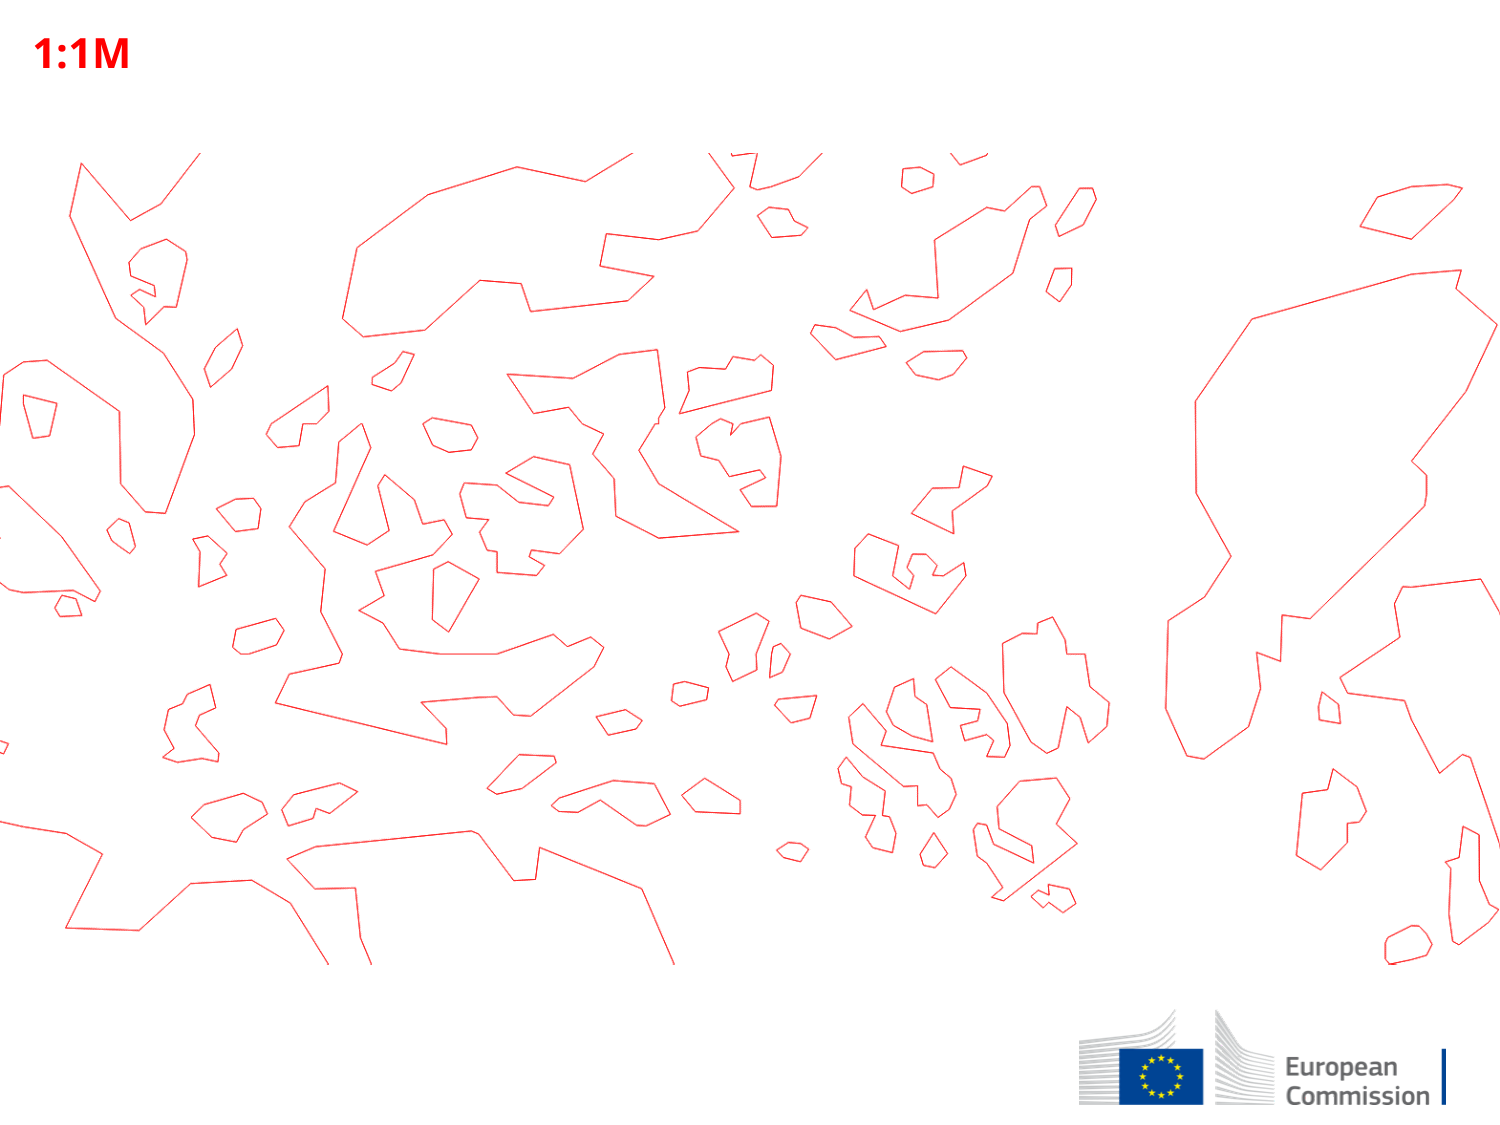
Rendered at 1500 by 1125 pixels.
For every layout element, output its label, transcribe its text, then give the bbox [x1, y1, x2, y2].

text_box 1:1M [17, 19, 231, 84]
picture [1078, 1008, 1447, 1106]
picture [0, 153, 1500, 965]
